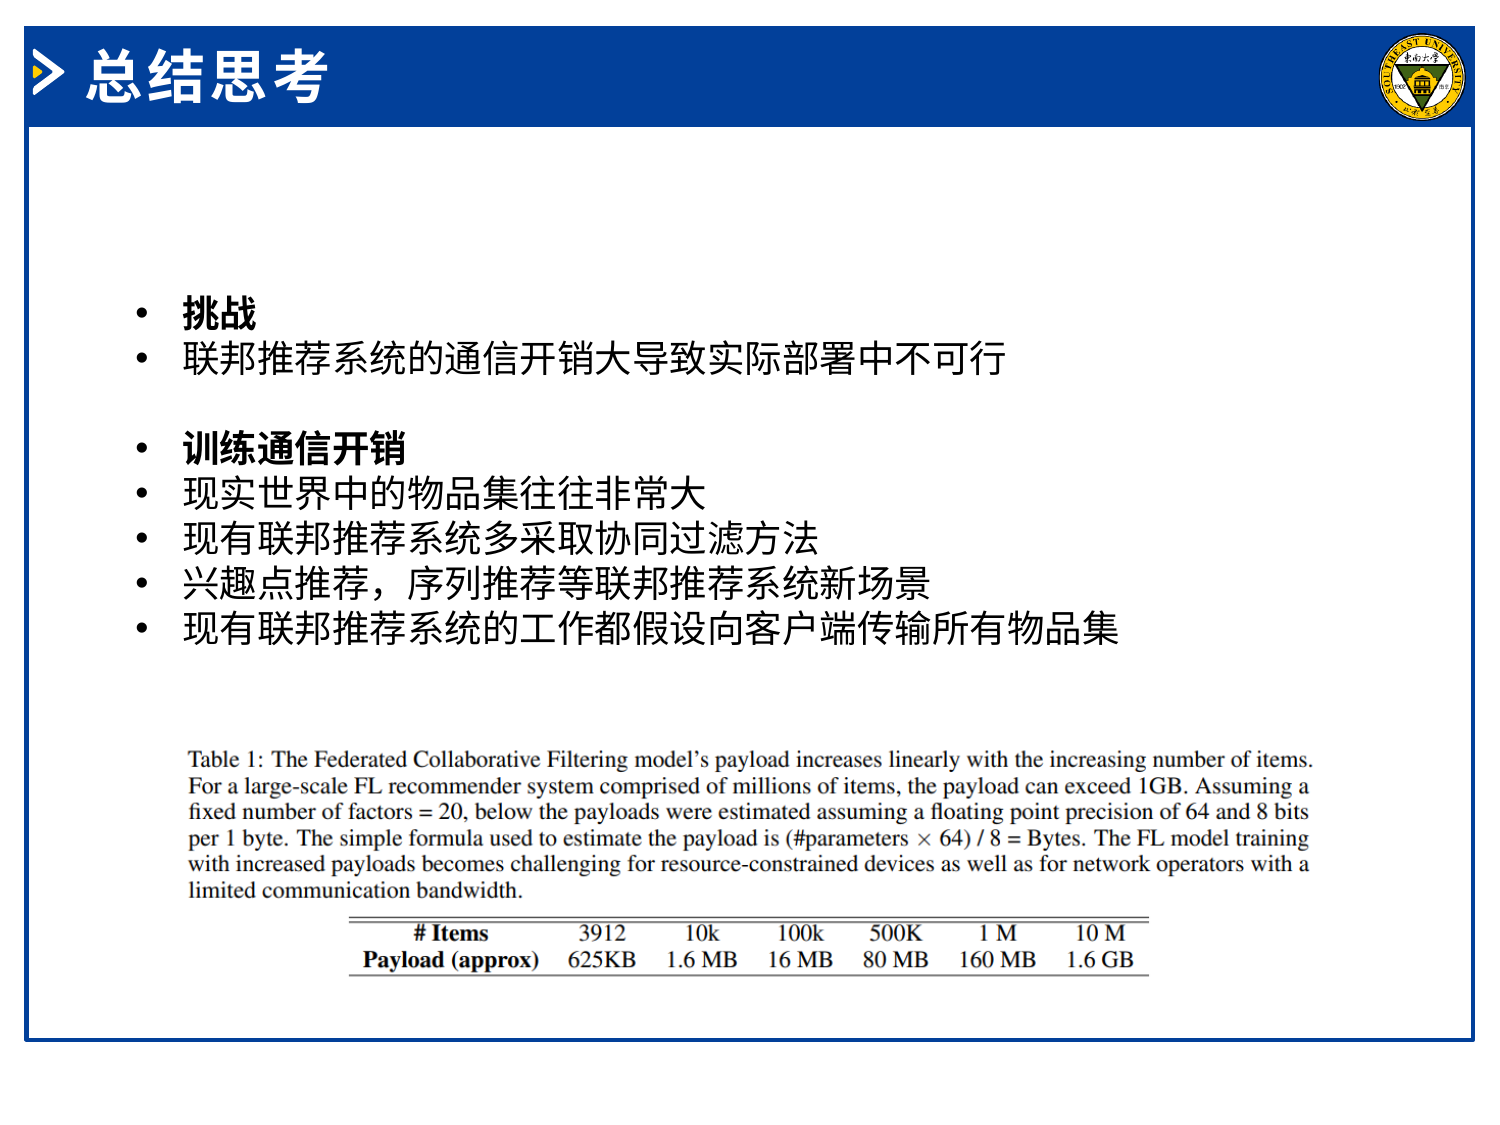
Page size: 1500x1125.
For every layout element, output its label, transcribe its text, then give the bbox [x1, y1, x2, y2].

text_box 总结思考 [70, 32, 1186, 118]
picture [1378, 33, 1467, 121]
text_box 挑战 联邦推荐系统的通信开销大导致实际部署中不可行 训练通信开销 现实世界中的物品集往往非常大 现有联邦推荐系统多采取协同过滤方法 兴趣点推荐，序列推荐等联邦推荐系统新场景 现有联邦推荐系统的工作都假设向客户端传输所有物品集 [120, 283, 1380, 658]
picture [155, 728, 1345, 1001]
